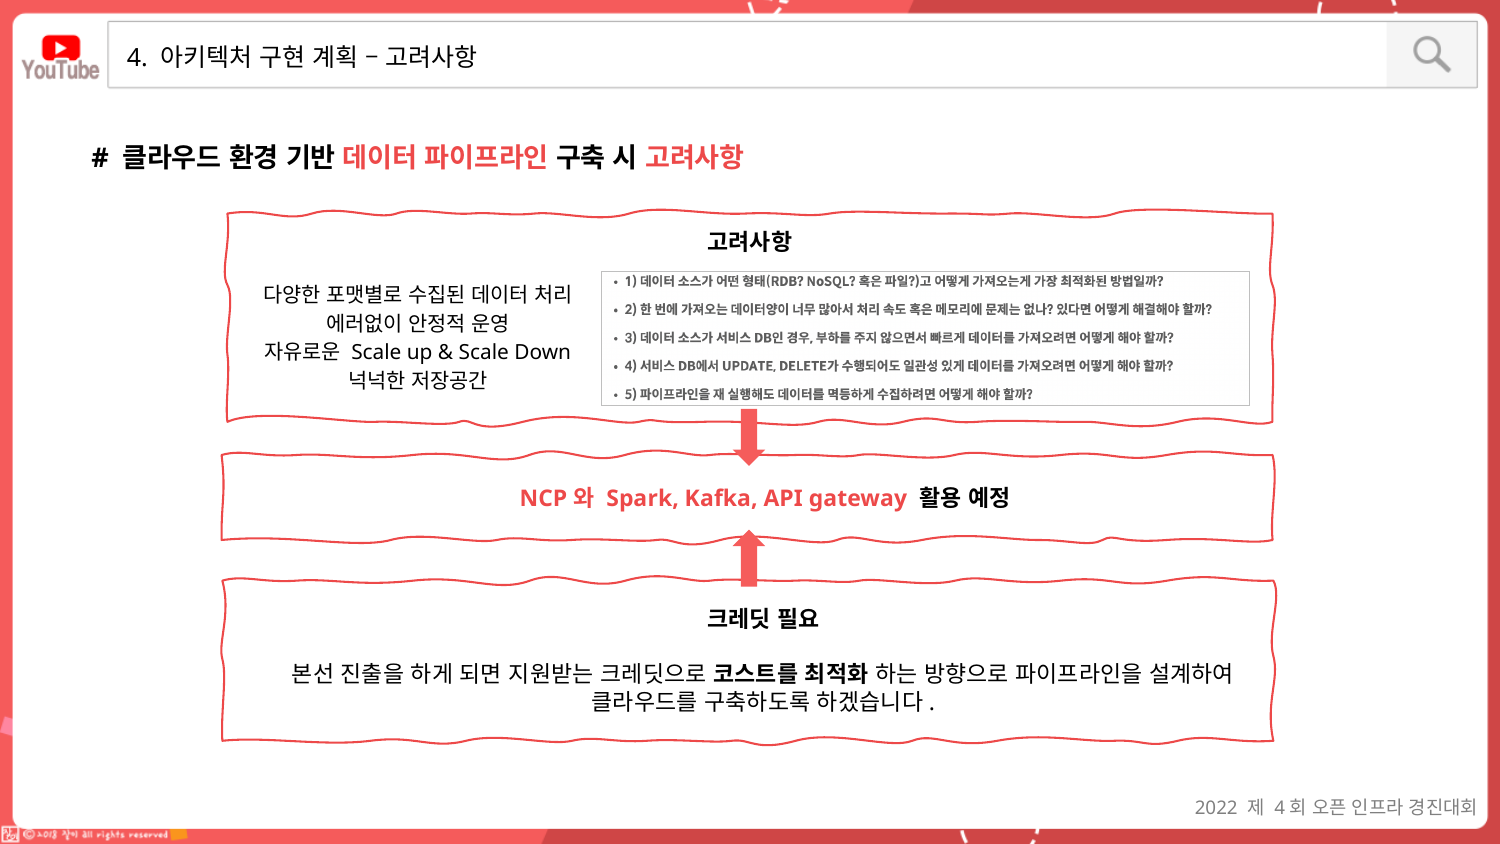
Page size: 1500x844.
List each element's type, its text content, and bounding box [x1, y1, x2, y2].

picture [0, 0, 1500, 844]
text_box 4. 아키텍처 구현 계획 – 고려사항 [112, 34, 887, 80]
text_box 다양한 포맷별로 수집된 데이터 처리 에러없이 안정적 운영 자유로운 Scale up & Scale Down 넉넉한 저장공간 [230, 271, 599, 400]
text_box 2022 제 4회 오픈 인프라 경진대회 [1180, 788, 1493, 826]
text_box [219, 448, 1277, 547]
text_box 크레딧 필요 본선 진출을 하게 되면 지원받는 크레딧으로 코스트를 최적화 하는 방향으로 파이프라인을 설계하여 클라우드를 구축하도록 하겠습니다. [249, 597, 1278, 723]
text_box # 클라우드 환경 기반 데이터 파이프라인 구축 시 고려사항 [76, 126, 1327, 211]
text_box [730, 413, 768, 468]
text_box [219, 574, 1279, 748]
text_box [222, 211, 1277, 429]
text_box [730, 527, 768, 589]
text_box NCP와 Spark, Kafka, API gateway 활용 예정 [250, 475, 1280, 518]
